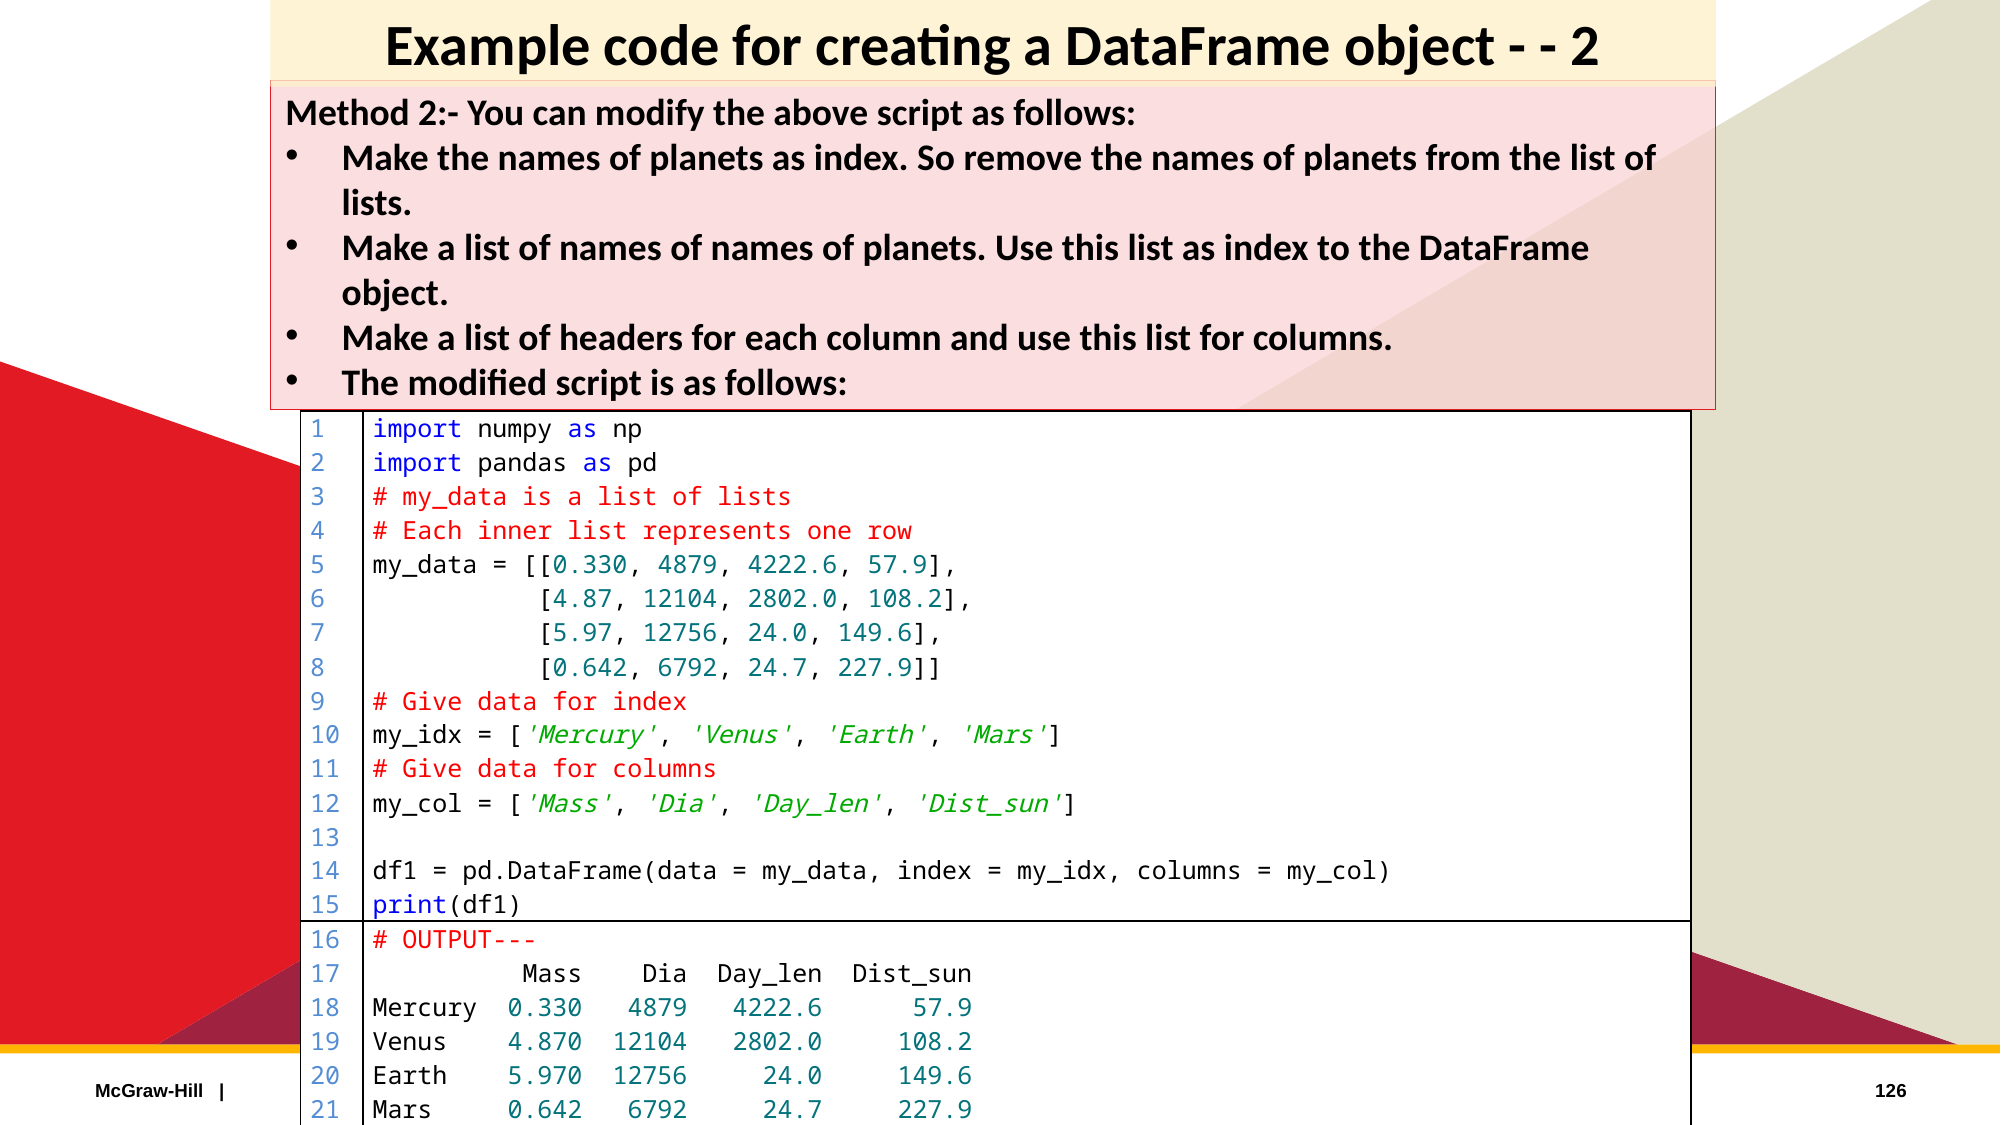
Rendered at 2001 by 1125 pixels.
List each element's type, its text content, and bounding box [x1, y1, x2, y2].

table_header 1 2 3 4 5 6 7 8 9 10 11 12 13 14 15 [301, 412, 362, 920]
table_cell # OUTPUT--- Mass Dia Day_len Dist_sun Mercury 0.330 4879 4222.6 57.9 Venus 4.870 12104 2802.0 108.2 Earth 5.970 12756 24.0 149.6 Mars 0.642 6792 24.7 227.9 [364, 922, 1690, 1125]
title Example code for creating a DataFrame object - - 2 [270, 0, 1716, 79]
table_cell 16 17 18 19 20 21 [301, 922, 362, 1125]
slide_number 126 [1711, 1071, 1922, 1109]
table_header import numpy as np import pandas as pd # my_data is a list of lists # Each inner list represents one row my_data = [[0.330, 4879, 4222.6, 57.9], [4.87, 12104, 2802.0, 108.2], [5.97, 12756, 24.0, 149.6], [0.642, 6792, 24.7, 227.9]] # Give data for index my_idx = ['Mercury', 'Venus', 'Earth', 'Mars'] # Give data for columns my_col = ['Mass', 'Dia', 'Day_len', 'Dist_sun'] df1 = pd.DataFrame(data = my_data, index = my_idx, columns = my_col) print(df1) [364, 412, 1690, 920]
subtitle Method 2:- You can modify the above script as follows: Make the names of planets as index. So remove the names of planets from the list of lists. Make a list of names of names of planets. Use this list as index to the DataFrame object. Make a list of headers for each column and use this list for columns. The modified script is as follows: [270, 87, 1716, 410]
title Example code for creating a DataFrame object - - 2 [270, 82, 1714, 87]
